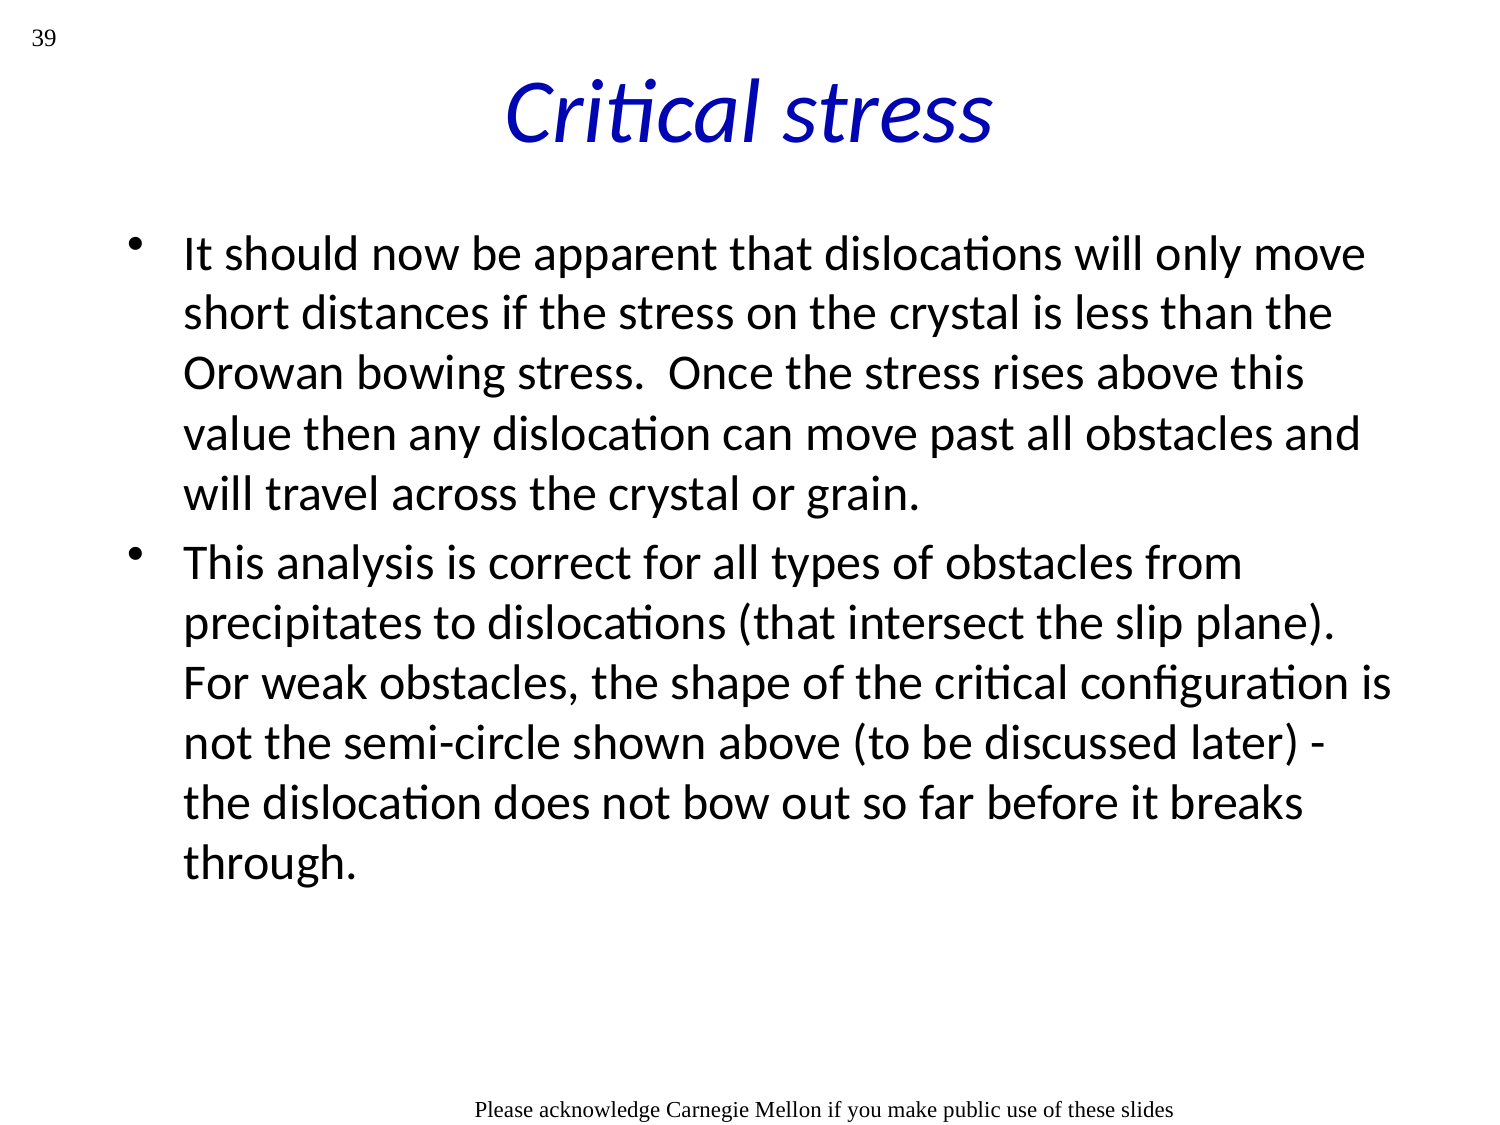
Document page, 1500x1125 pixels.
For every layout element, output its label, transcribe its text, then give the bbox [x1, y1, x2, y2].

slide_number 39 [8, 13, 72, 52]
list It should now be apparent that dislocations will only move short distances if the stress on the crystal is less than the Orowan bowing stress. Once the stress rises above this value then any dislocation can move past all obstacles and will travel across the crystal or grain. This analysis is correct for all types of obstacles from precipitates to dislocations (that intersect the slip plane). For weak obstacles, the shape of the critical configuration is not the semi-circle shown above (to be discussed later) - the dislocation does not bow out so far before it breaks through. [112, 212, 1413, 1001]
footer Please acknowledge Carnegie Mellon if you make public use of these slides [362, 1087, 1288, 1125]
title Critical stress [112, 12, 1388, 201]
